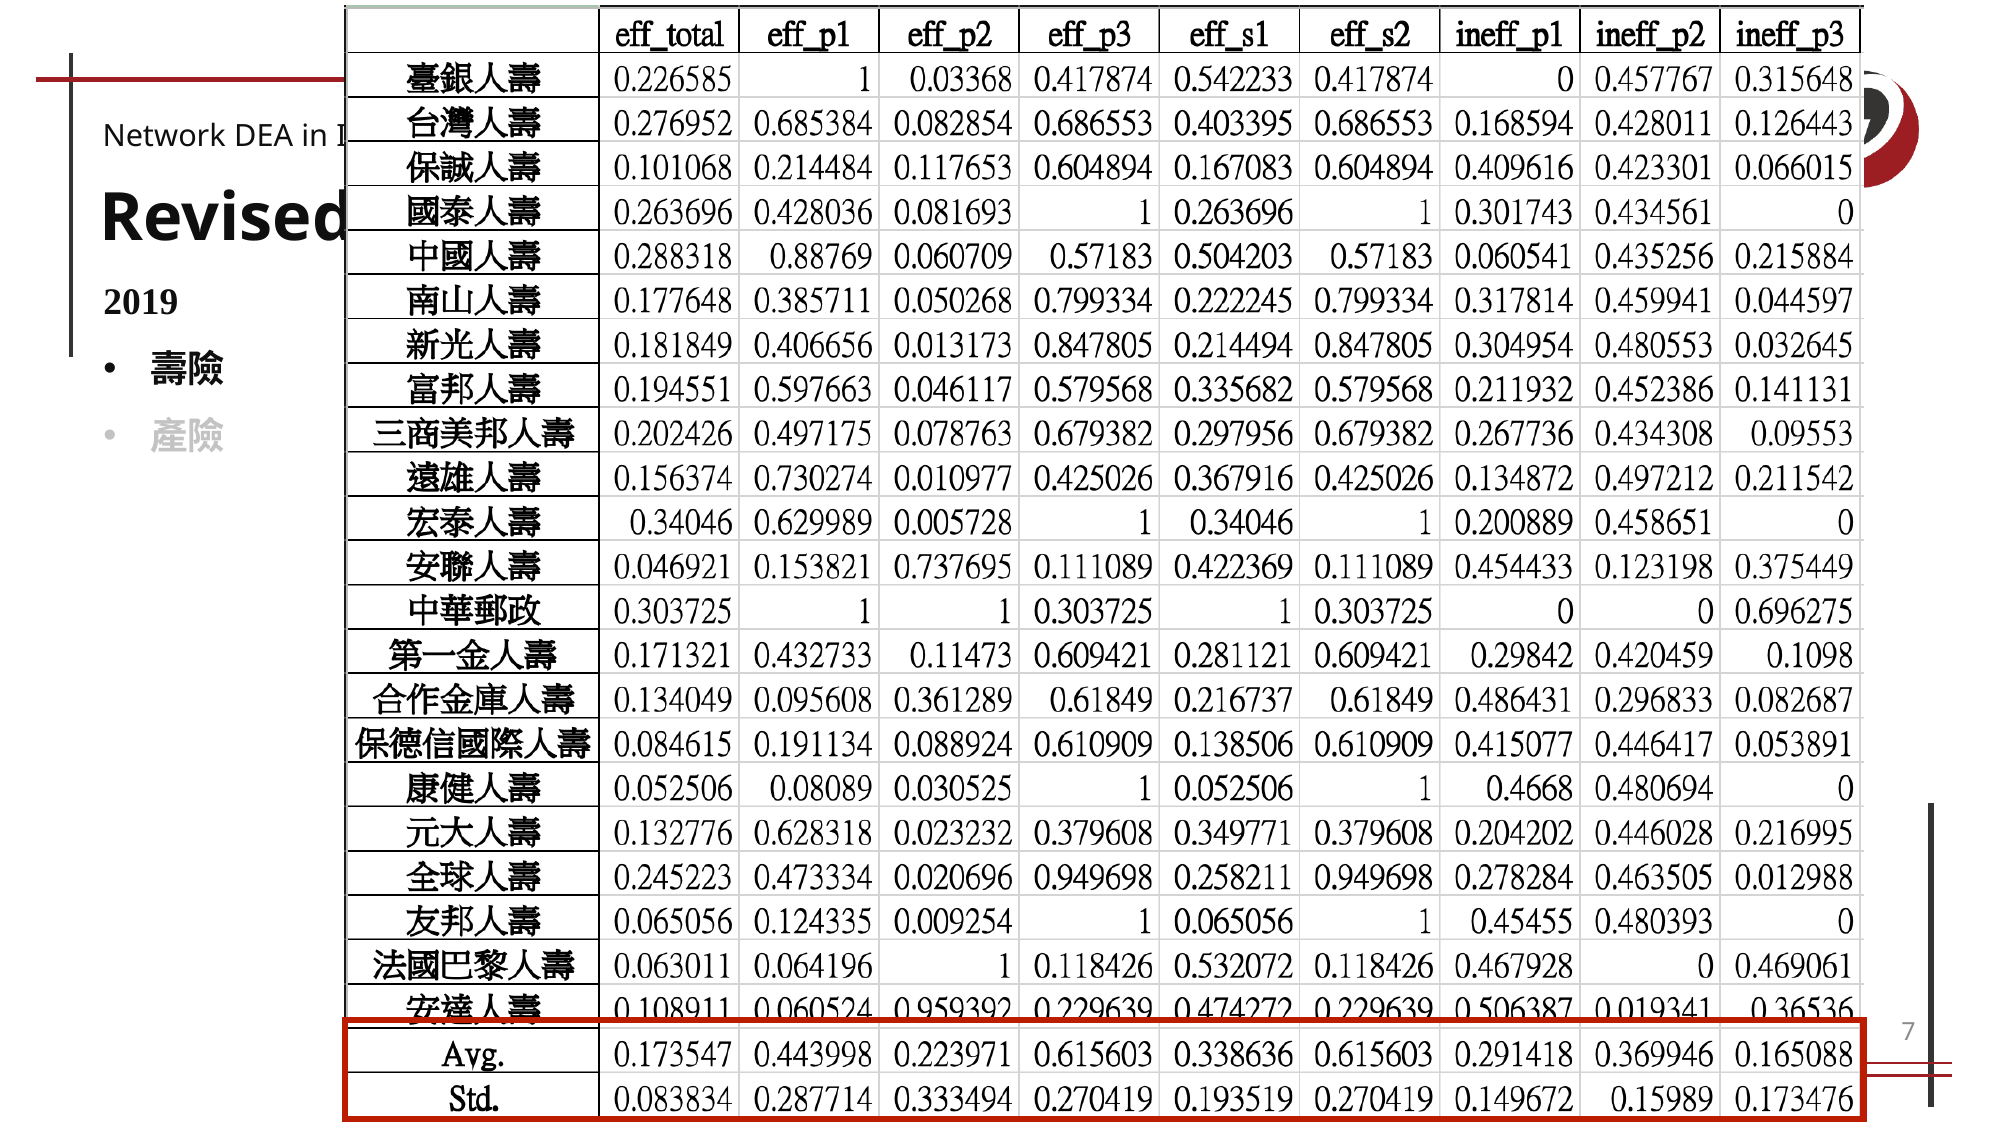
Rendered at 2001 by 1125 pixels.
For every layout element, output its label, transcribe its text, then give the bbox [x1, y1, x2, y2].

picture [344, 5, 1931, 1120]
text_box 2019 壽險 產險 [88, 247, 241, 465]
text_box Revised network DEA model [84, 86, 344, 262]
slide_number 7 [1864, 1002, 1931, 1063]
